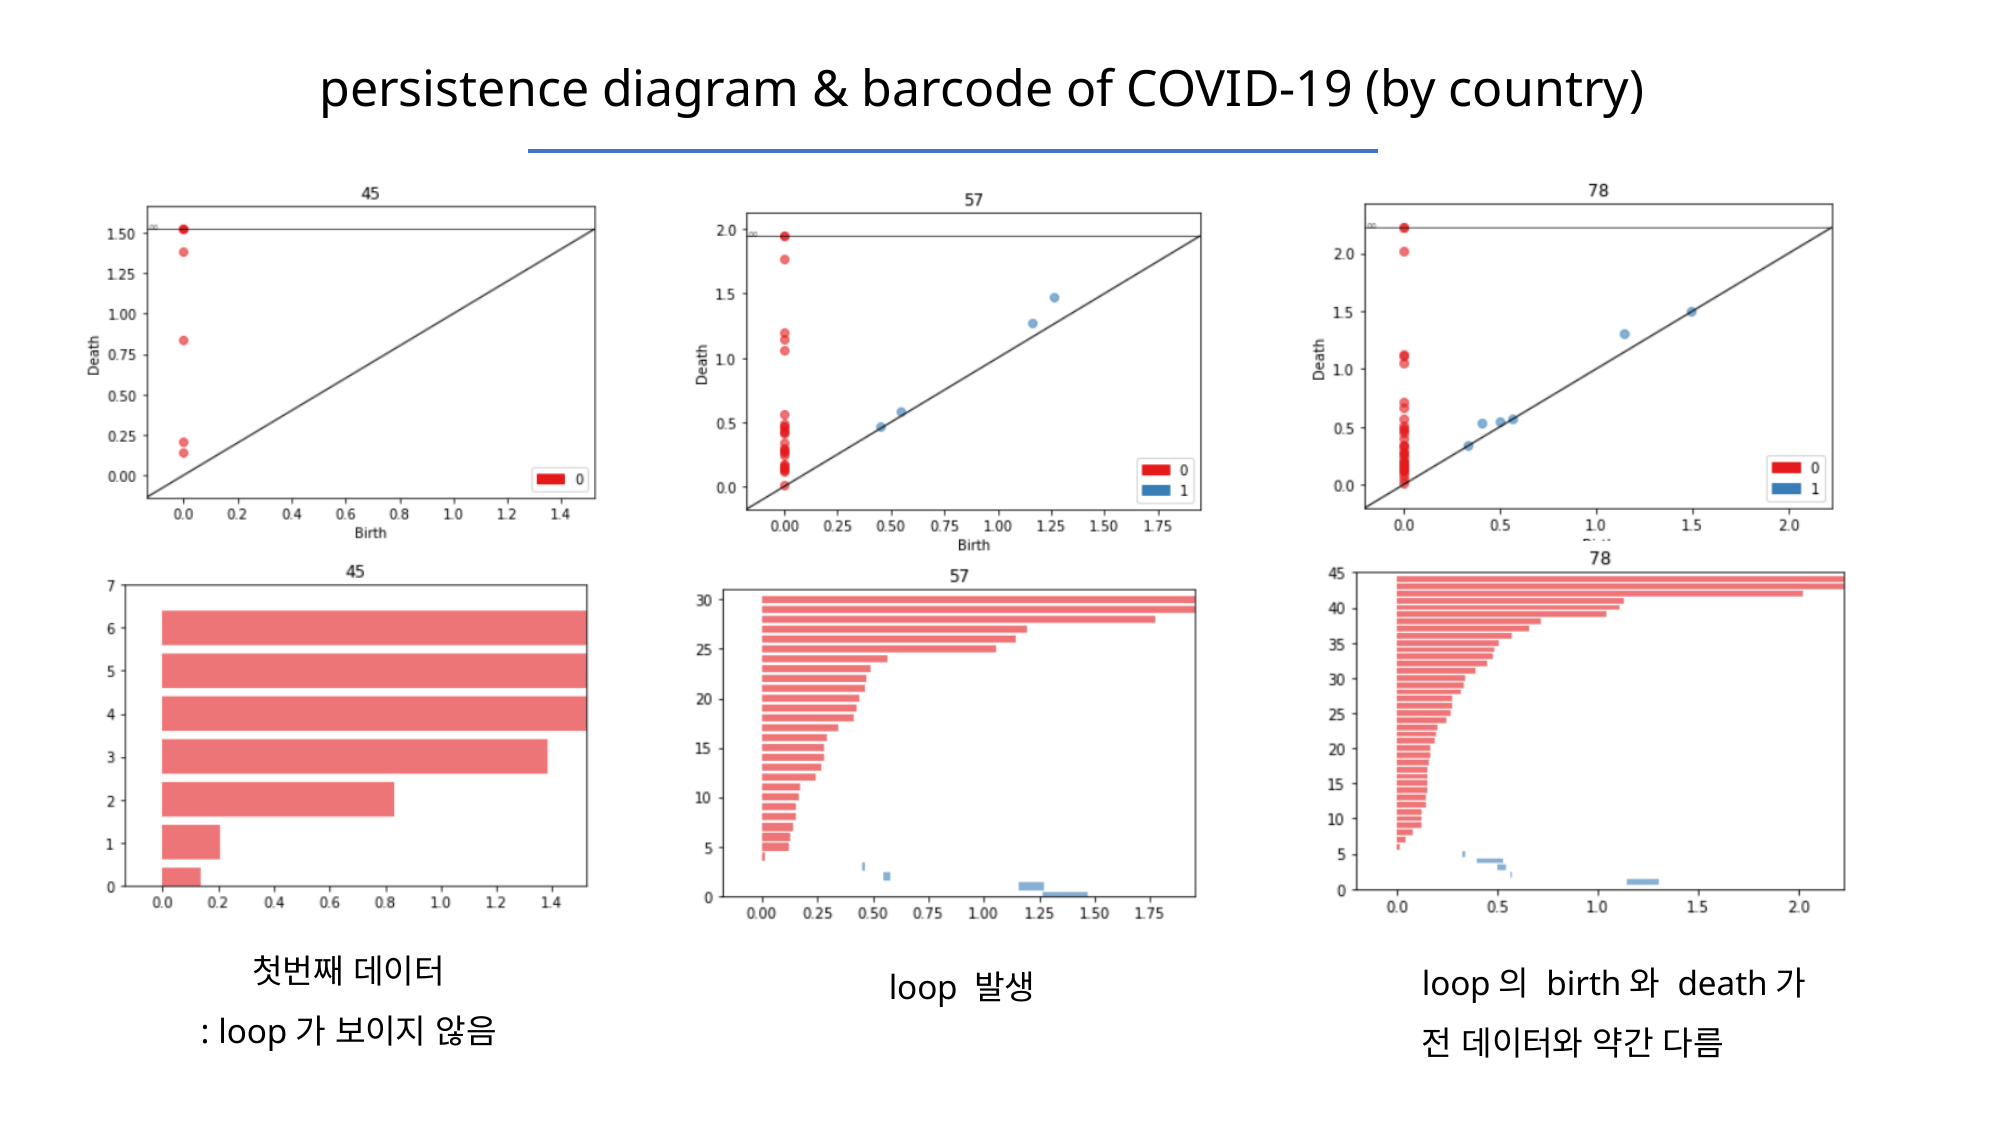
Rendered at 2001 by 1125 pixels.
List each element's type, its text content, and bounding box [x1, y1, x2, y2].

picture [679, 175, 1238, 940]
text_box loop의 birth와 death가 전 데이터와 약간 다름 [1407, 934, 1937, 1069]
text_box loop 발생 [873, 940, 1127, 1014]
picture [78, 179, 619, 940]
text_box 첫번째 데이터 : loop가 보이지 않음 [30, 922, 667, 1058]
text_box persistence diagram & barcode of COVID-19 (by country) [304, 48, 1717, 124]
picture [1310, 175, 1863, 923]
